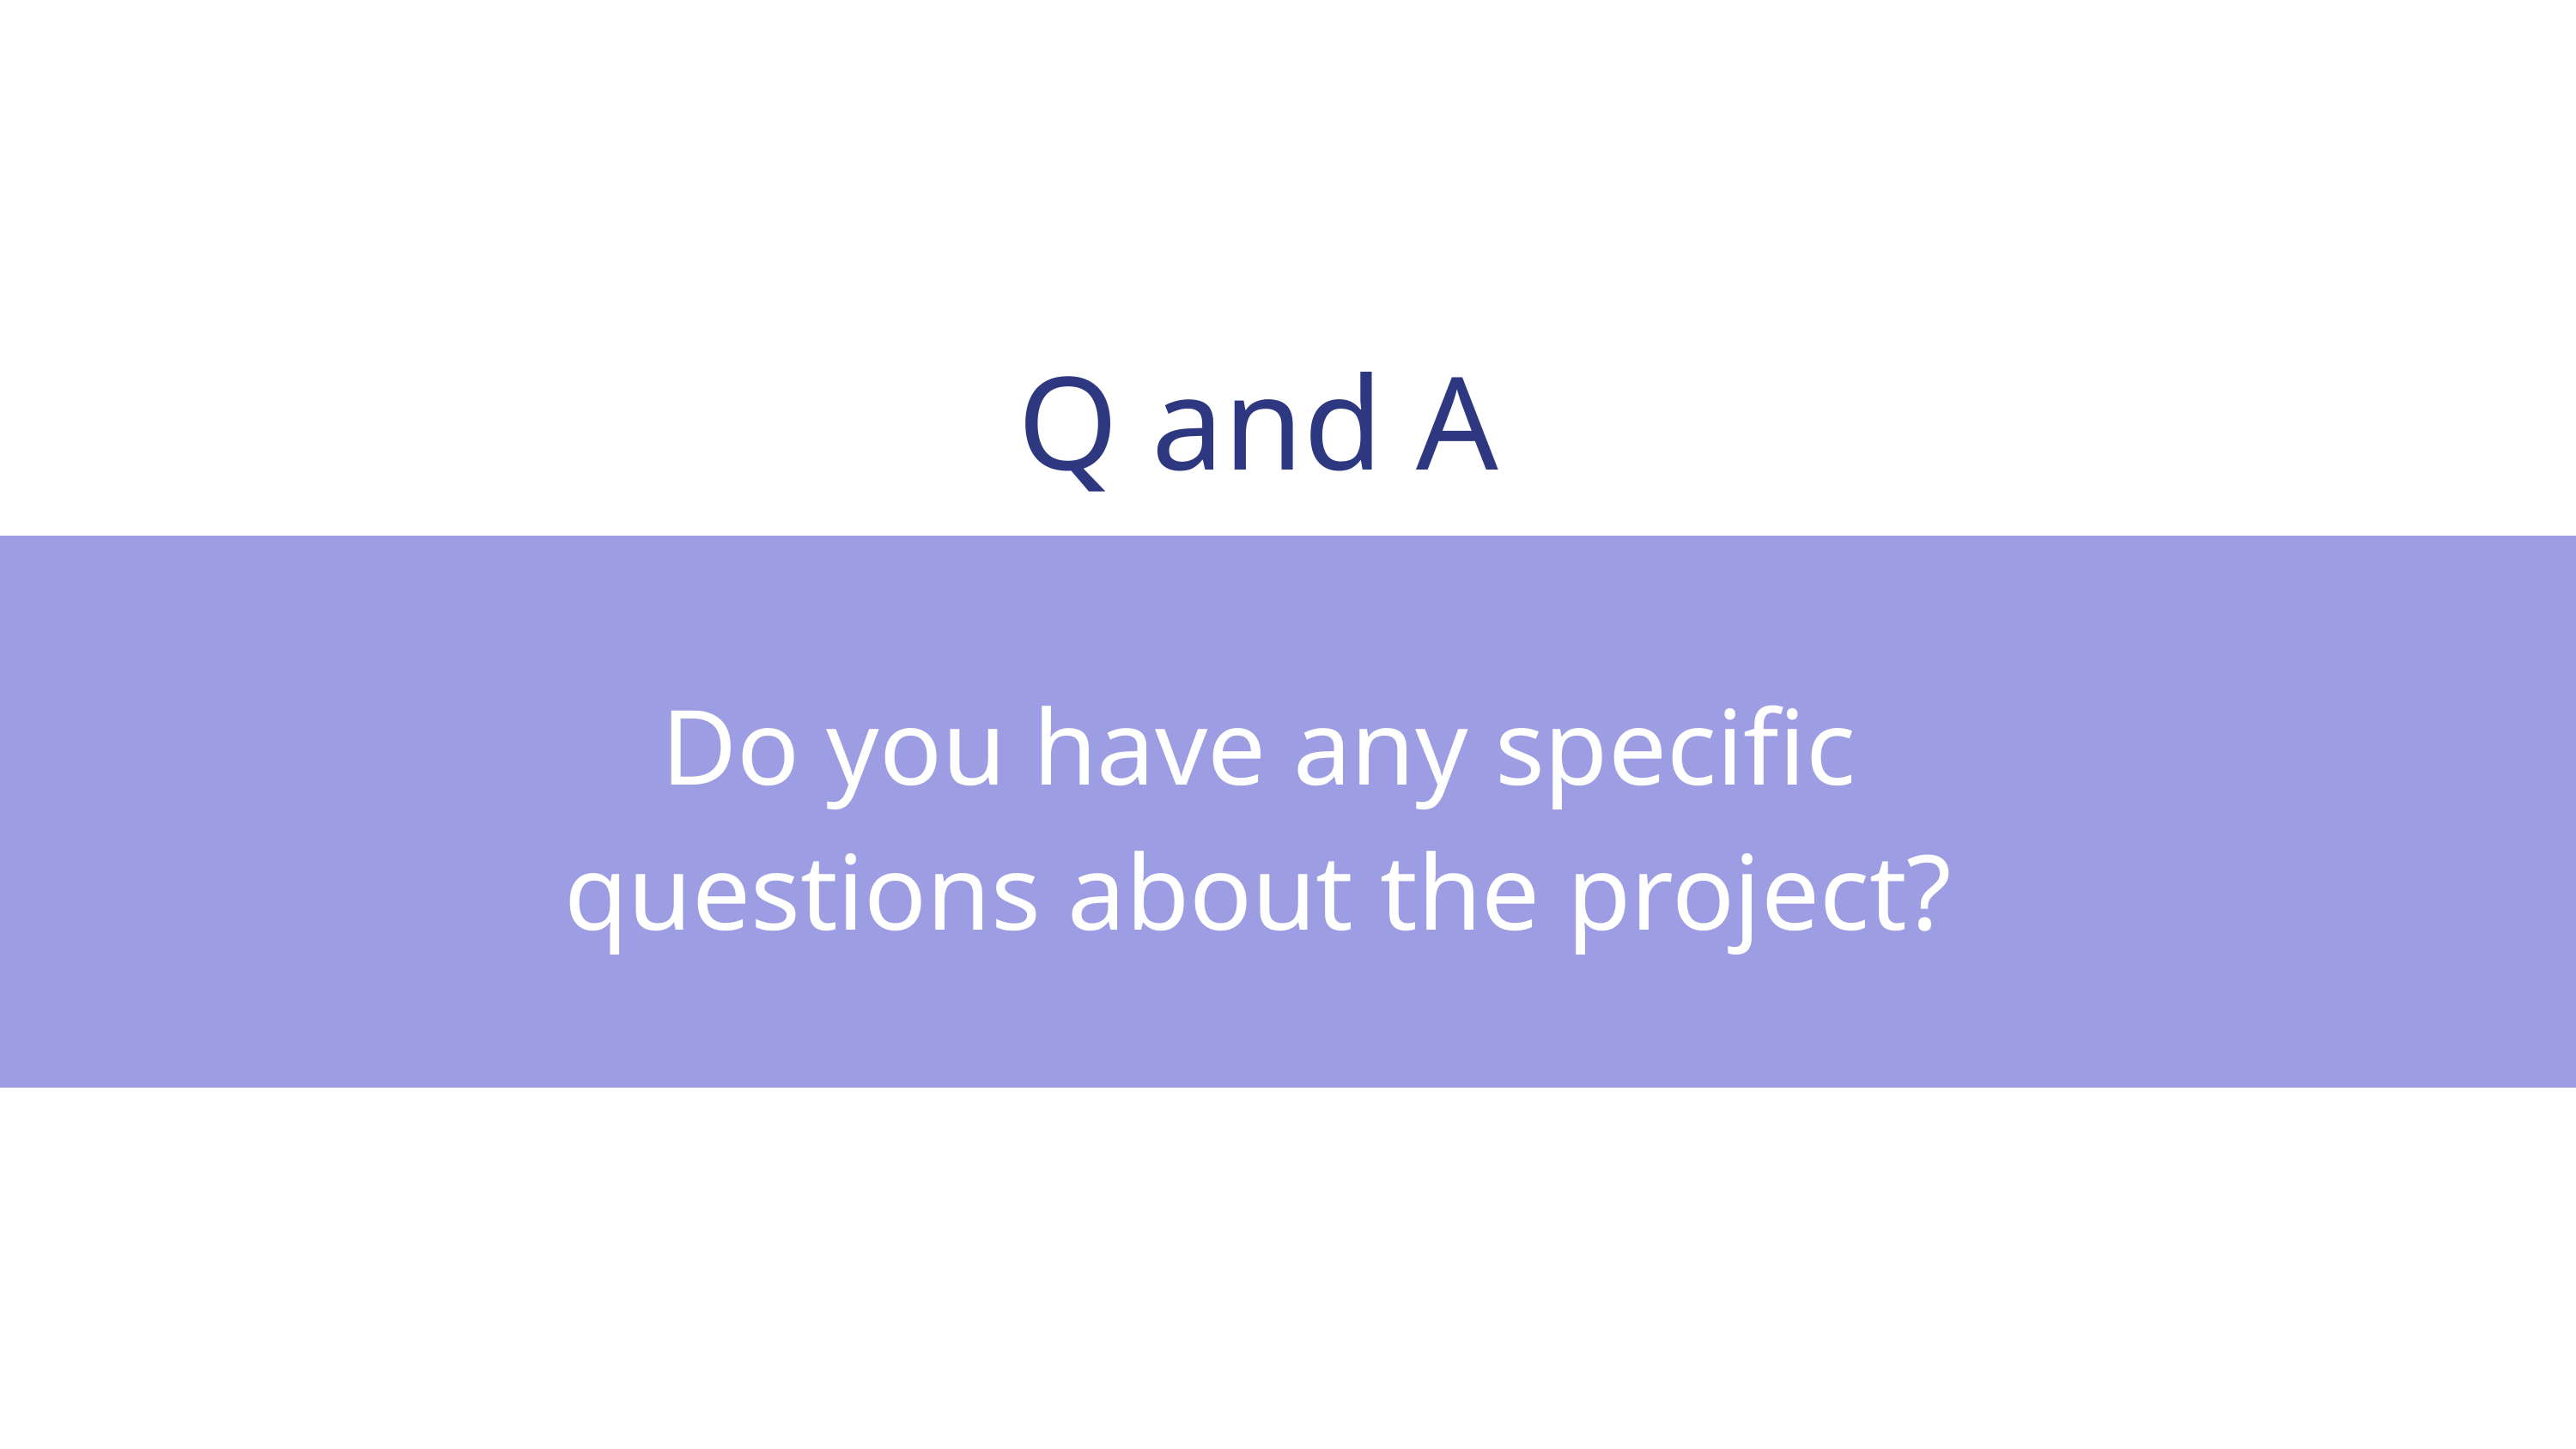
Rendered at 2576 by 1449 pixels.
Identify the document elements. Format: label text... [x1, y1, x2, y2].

text_box Q and A [542, 315, 1975, 496]
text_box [0, 535, 2576, 1088]
